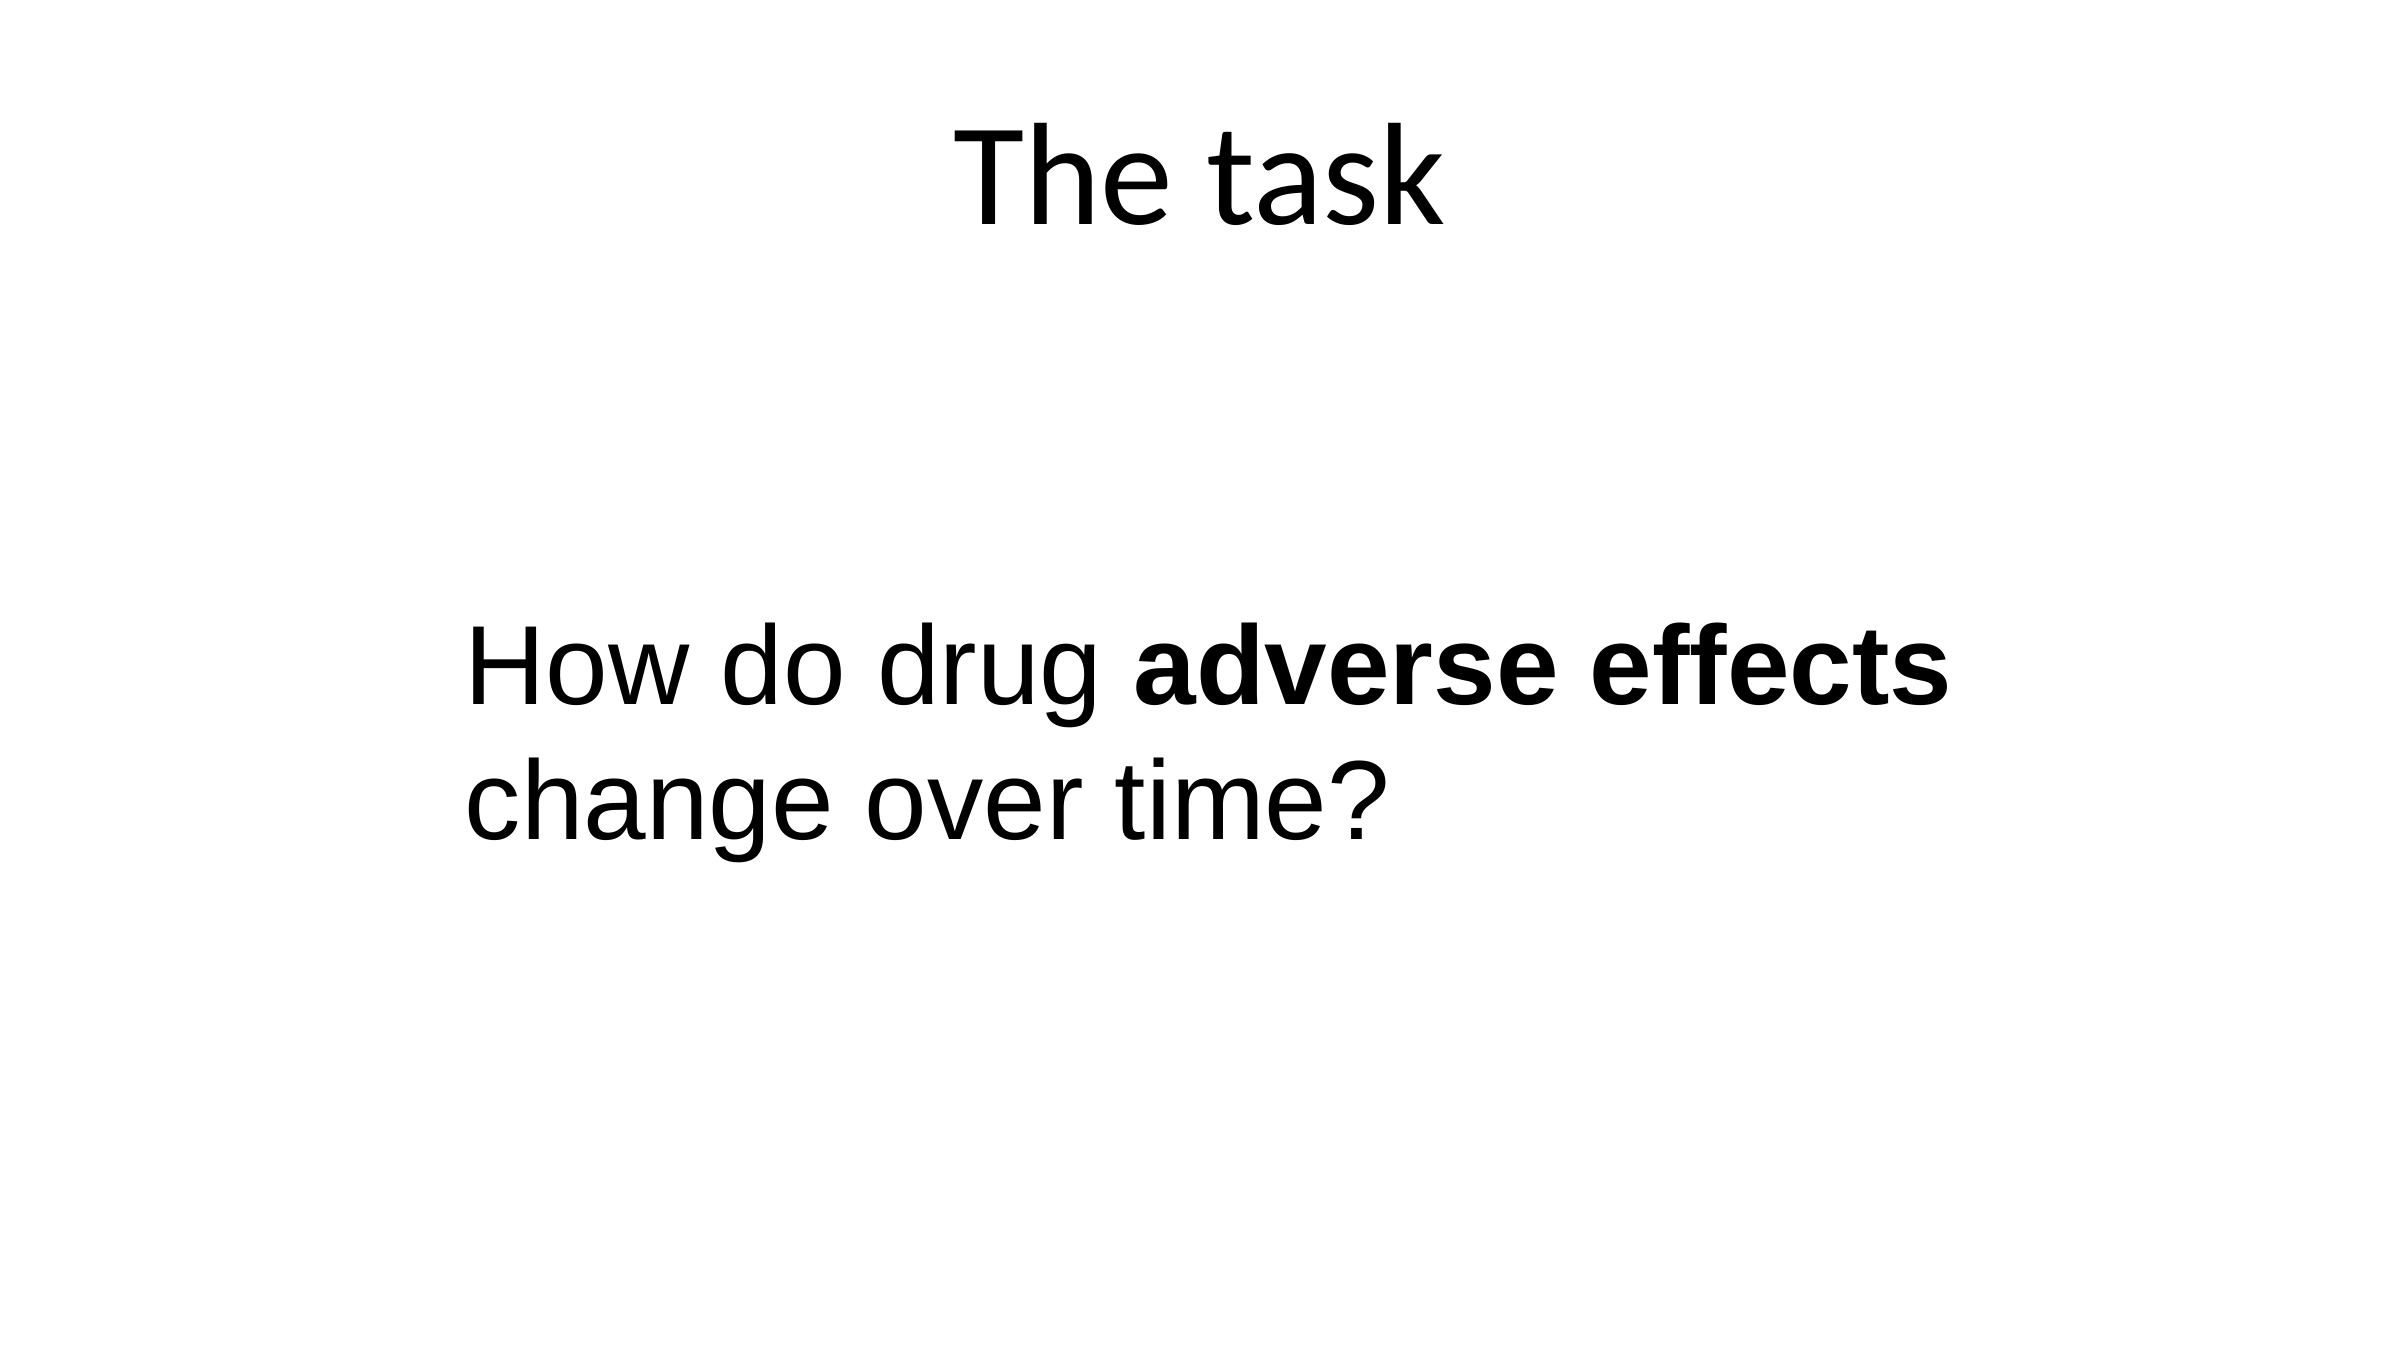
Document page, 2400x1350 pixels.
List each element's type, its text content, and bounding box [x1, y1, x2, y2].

title The task [120, 54, 2280, 279]
text_box How do drug adverse effects change over time? [449, 584, 2249, 870]
